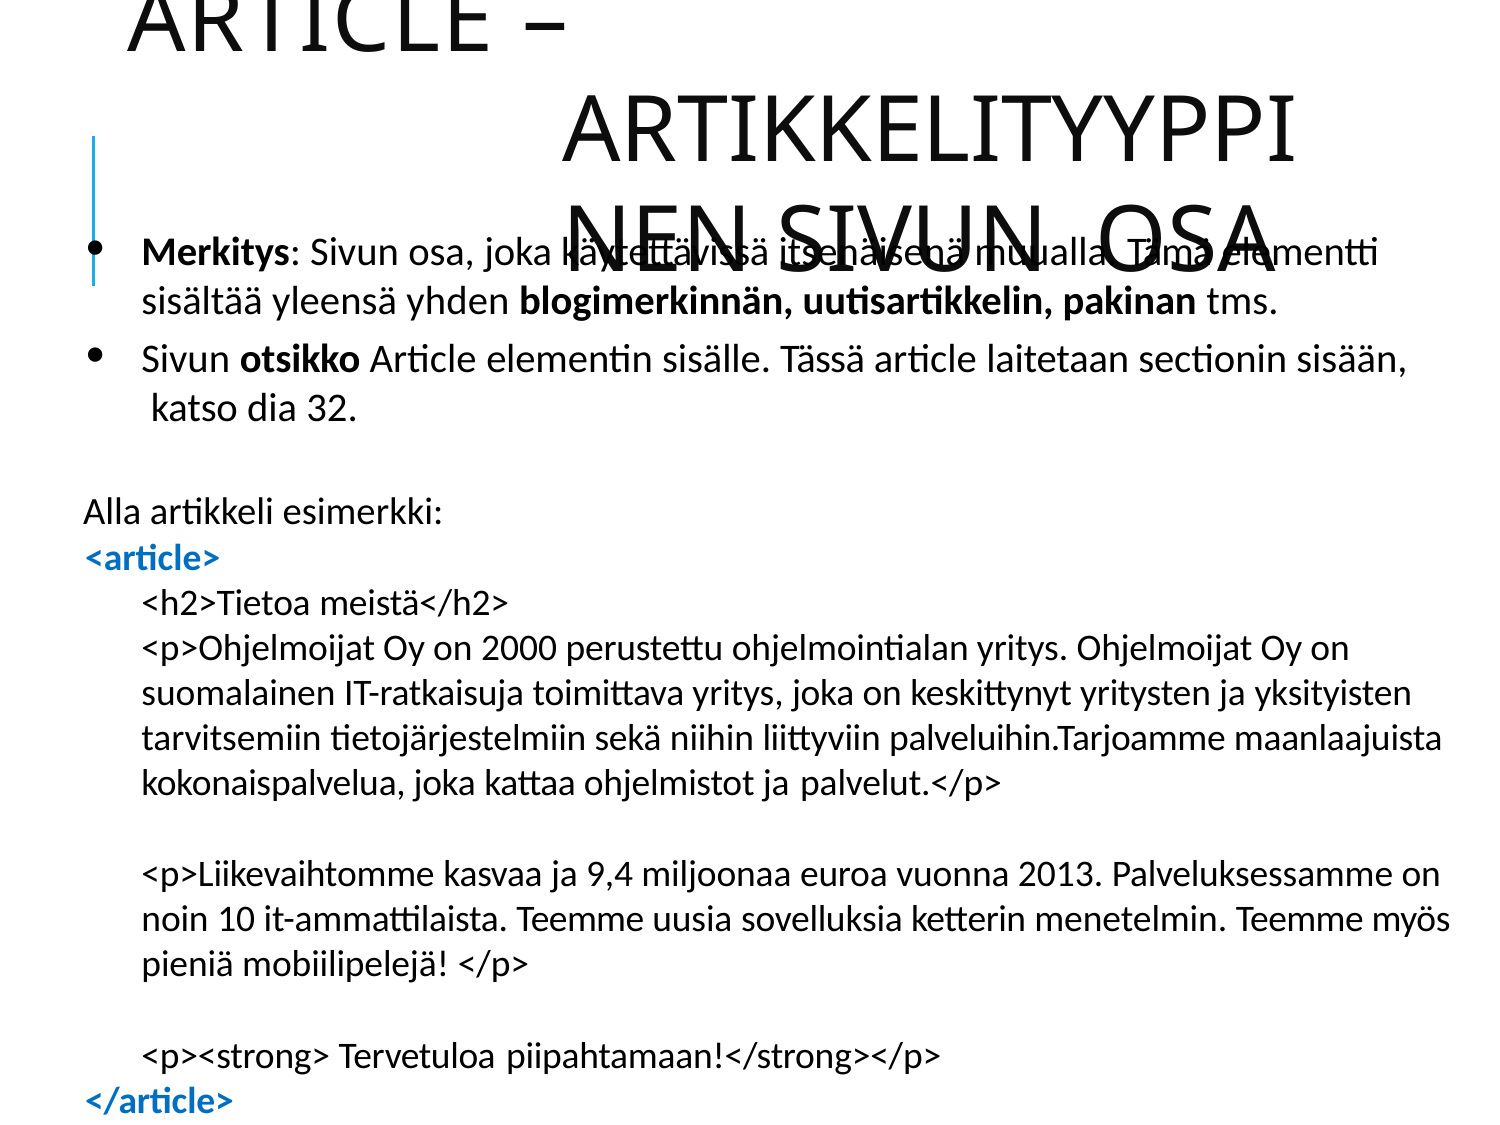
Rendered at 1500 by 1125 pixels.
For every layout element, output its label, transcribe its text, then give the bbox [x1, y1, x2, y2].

text_box Merkitys: Sivun osa, joka käytettävissä itsenäisenä muualla. Tämä elementti sisältää yleensä yhden blogimerkinnän, uutisartikkelin, pakinan tms. Sivun otsikko Article elementin sisälle. Tässä article laitetaan sectionin sisään, katso dia 32. Alla artikkeli esimerkki: <article> <h2>Tietoa meistä</h2> <p>Ohjelmoijat Oy on 2000 perustettu ohjelmointialan yritys. Ohjelmoijat Oy on suomalainen IT-ratkaisuja toimittava yritys, joka on keskittynyt yritysten ja yksityisten tarvitsemiin tietojärjestelmiin sekä niihin liittyviin palveluihin.Tarjoamme maanlaajuista kokonaispalvelua, joka kattaa ohjelmistot ja palvelut.</p> <p>Liikevaihtomme kasvaa ja 9,4 miljoonaa euroa vuonna 2013. Palveluksessamme on noin 10 it-ammattilaista. Teemme uusia sovelluksia ketterin menetelmin. Teemme myös pieniä mobiilipelejä! </p> <p><strong> Tervetuloa piipahtamaan!</strong></p> </article> [83, 222, 1477, 1122]
title Article –artikkelityyppinen sivun osa [125, 0, 1321, 222]
